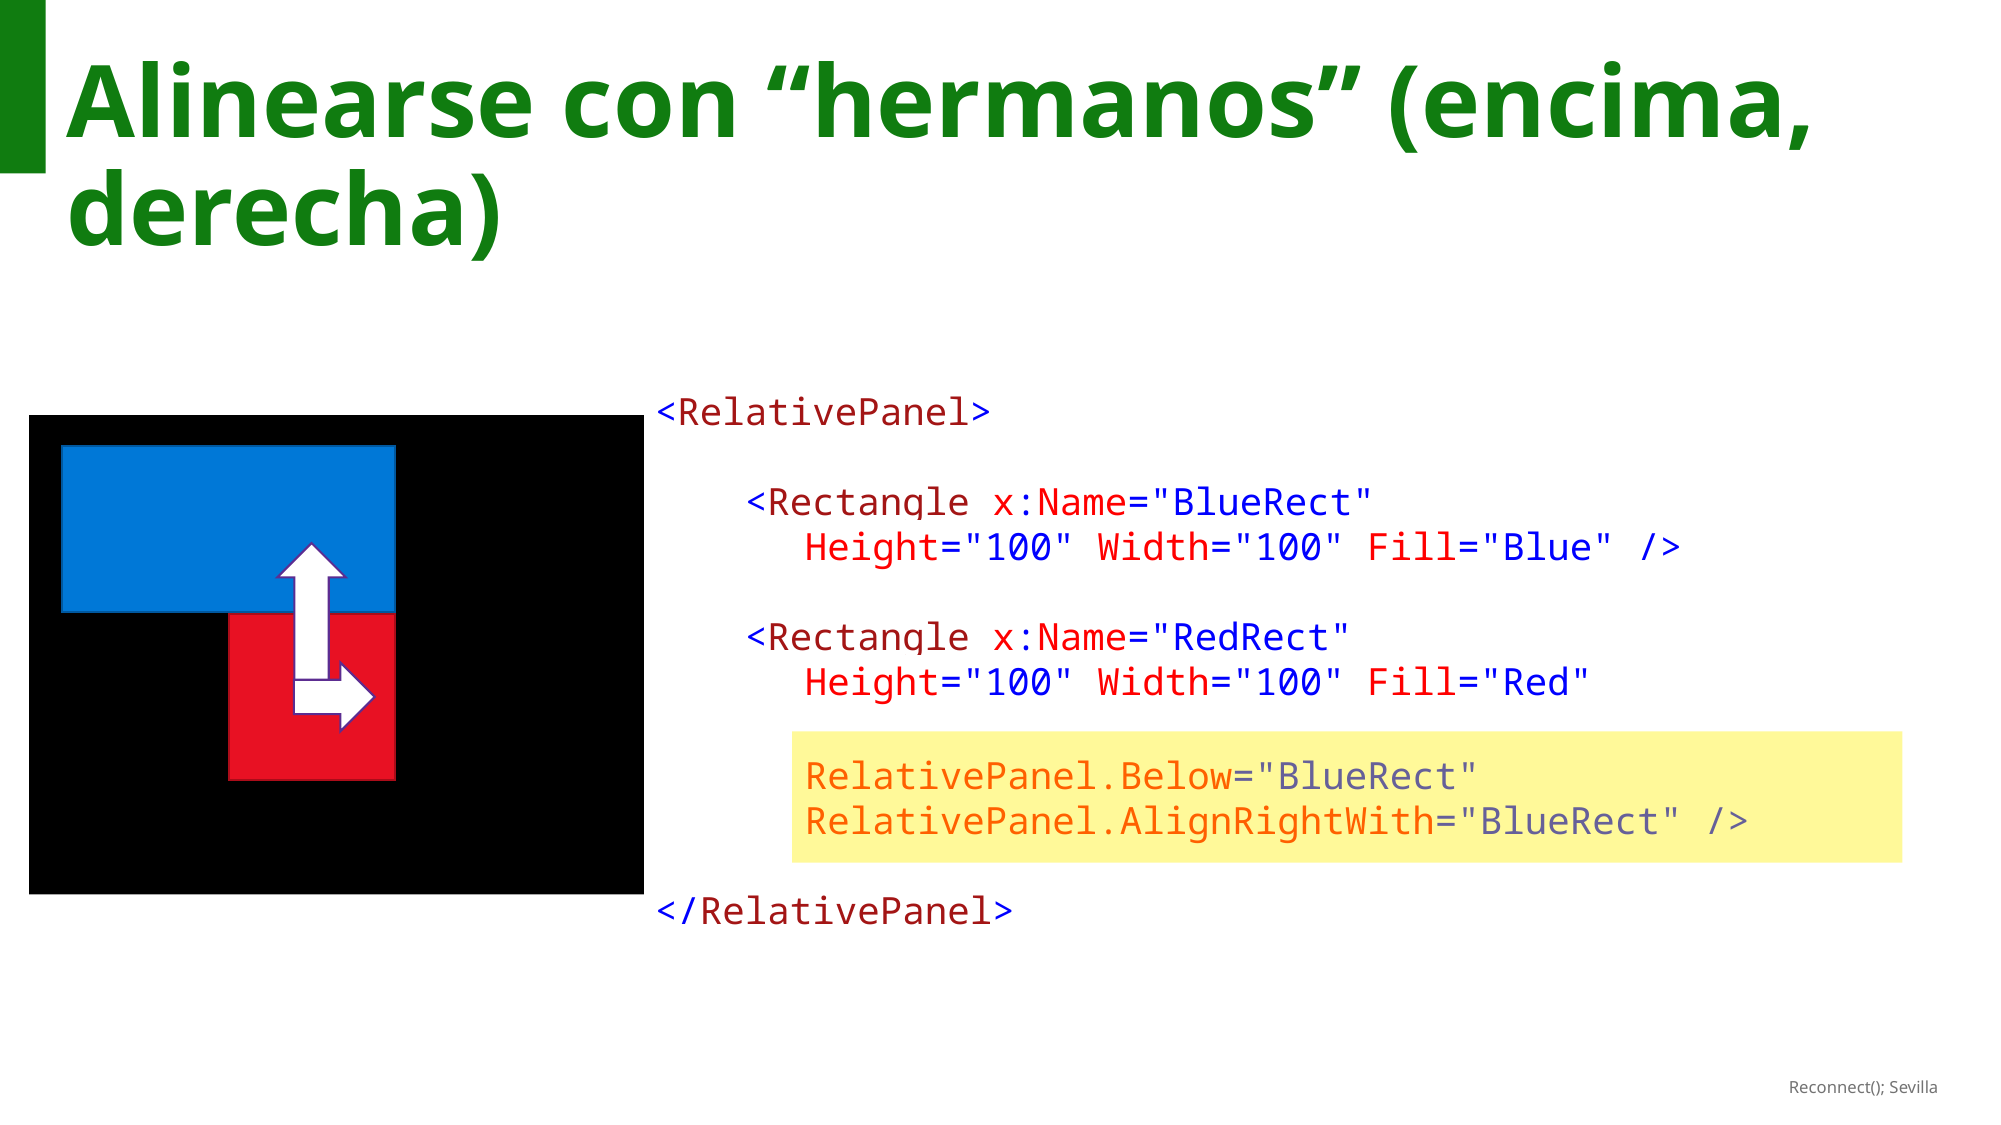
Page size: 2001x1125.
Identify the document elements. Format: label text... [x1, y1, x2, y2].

text_box [292, 660, 377, 734]
text_box [61, 445, 396, 613]
title Alinearse con “hermanos” (encima, derecha) [44, 33, 1956, 195]
text_box [274, 541, 349, 678]
text_box [28, 414, 645, 895]
list <RelativePanel> <Rectangle x:Name="BlueRect" Height="100" Width="100" Fill="Blue" /> <Rectangle x:Name="RedRect" Height="100" Width="100" Fill="Red" RelativePanel.Below="BlueRect" RelativePanel.AlignRightWith="BlueRect" /> </RelativePanel> [632, 194, 2000, 1125]
text_box [228, 613, 396, 781]
text_box [791, 730, 1903, 864]
